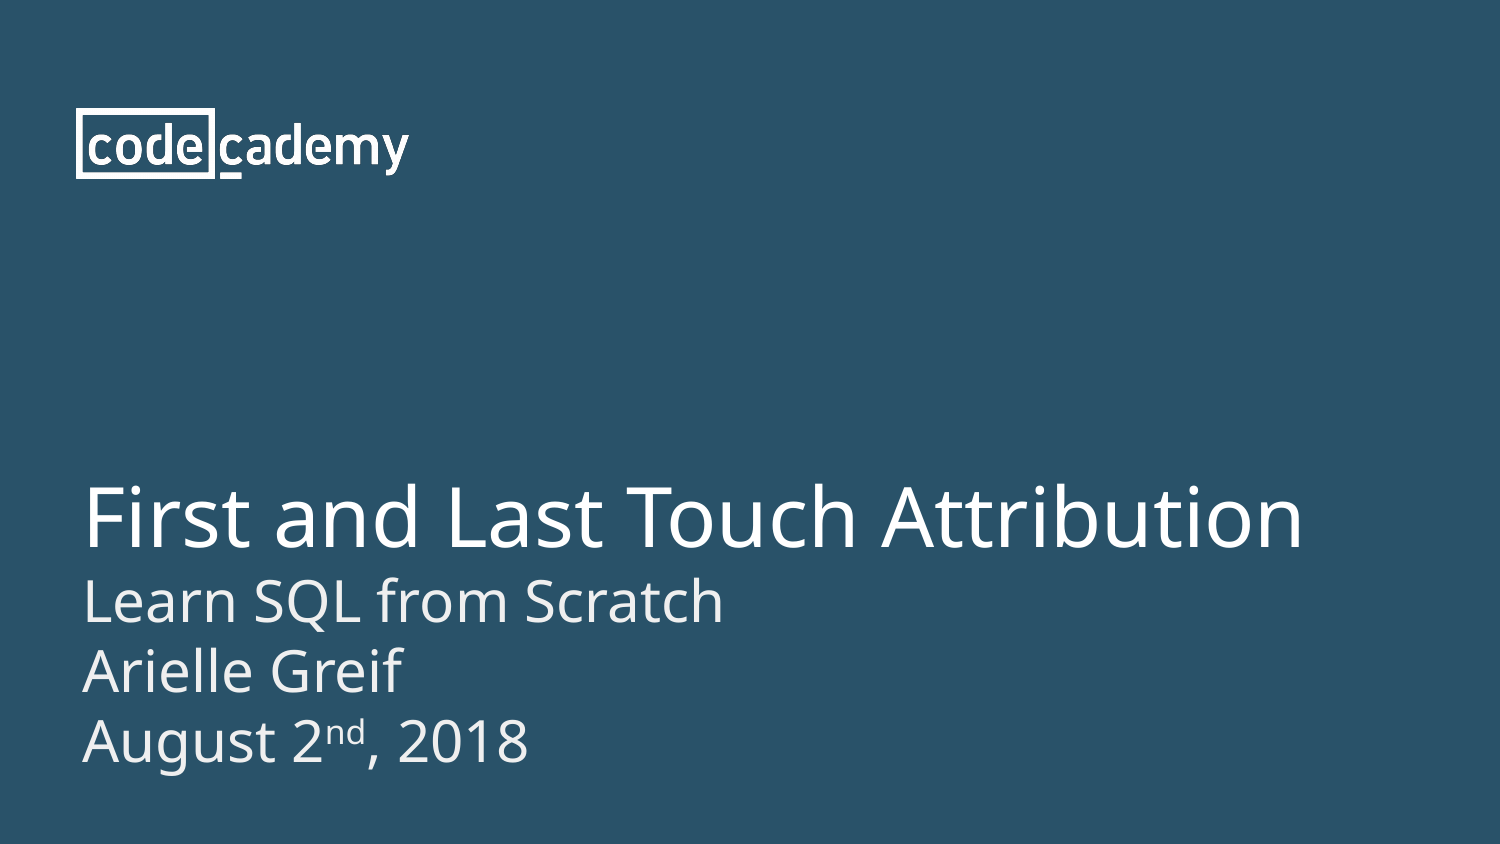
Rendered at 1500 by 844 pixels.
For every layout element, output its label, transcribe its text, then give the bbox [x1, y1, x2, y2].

text_box First and Last Touch Attribution Learn SQL from Scratch Arielle Greif August 2nd, 2018 [76, 491, 1424, 748]
picture [76, 108, 409, 179]
